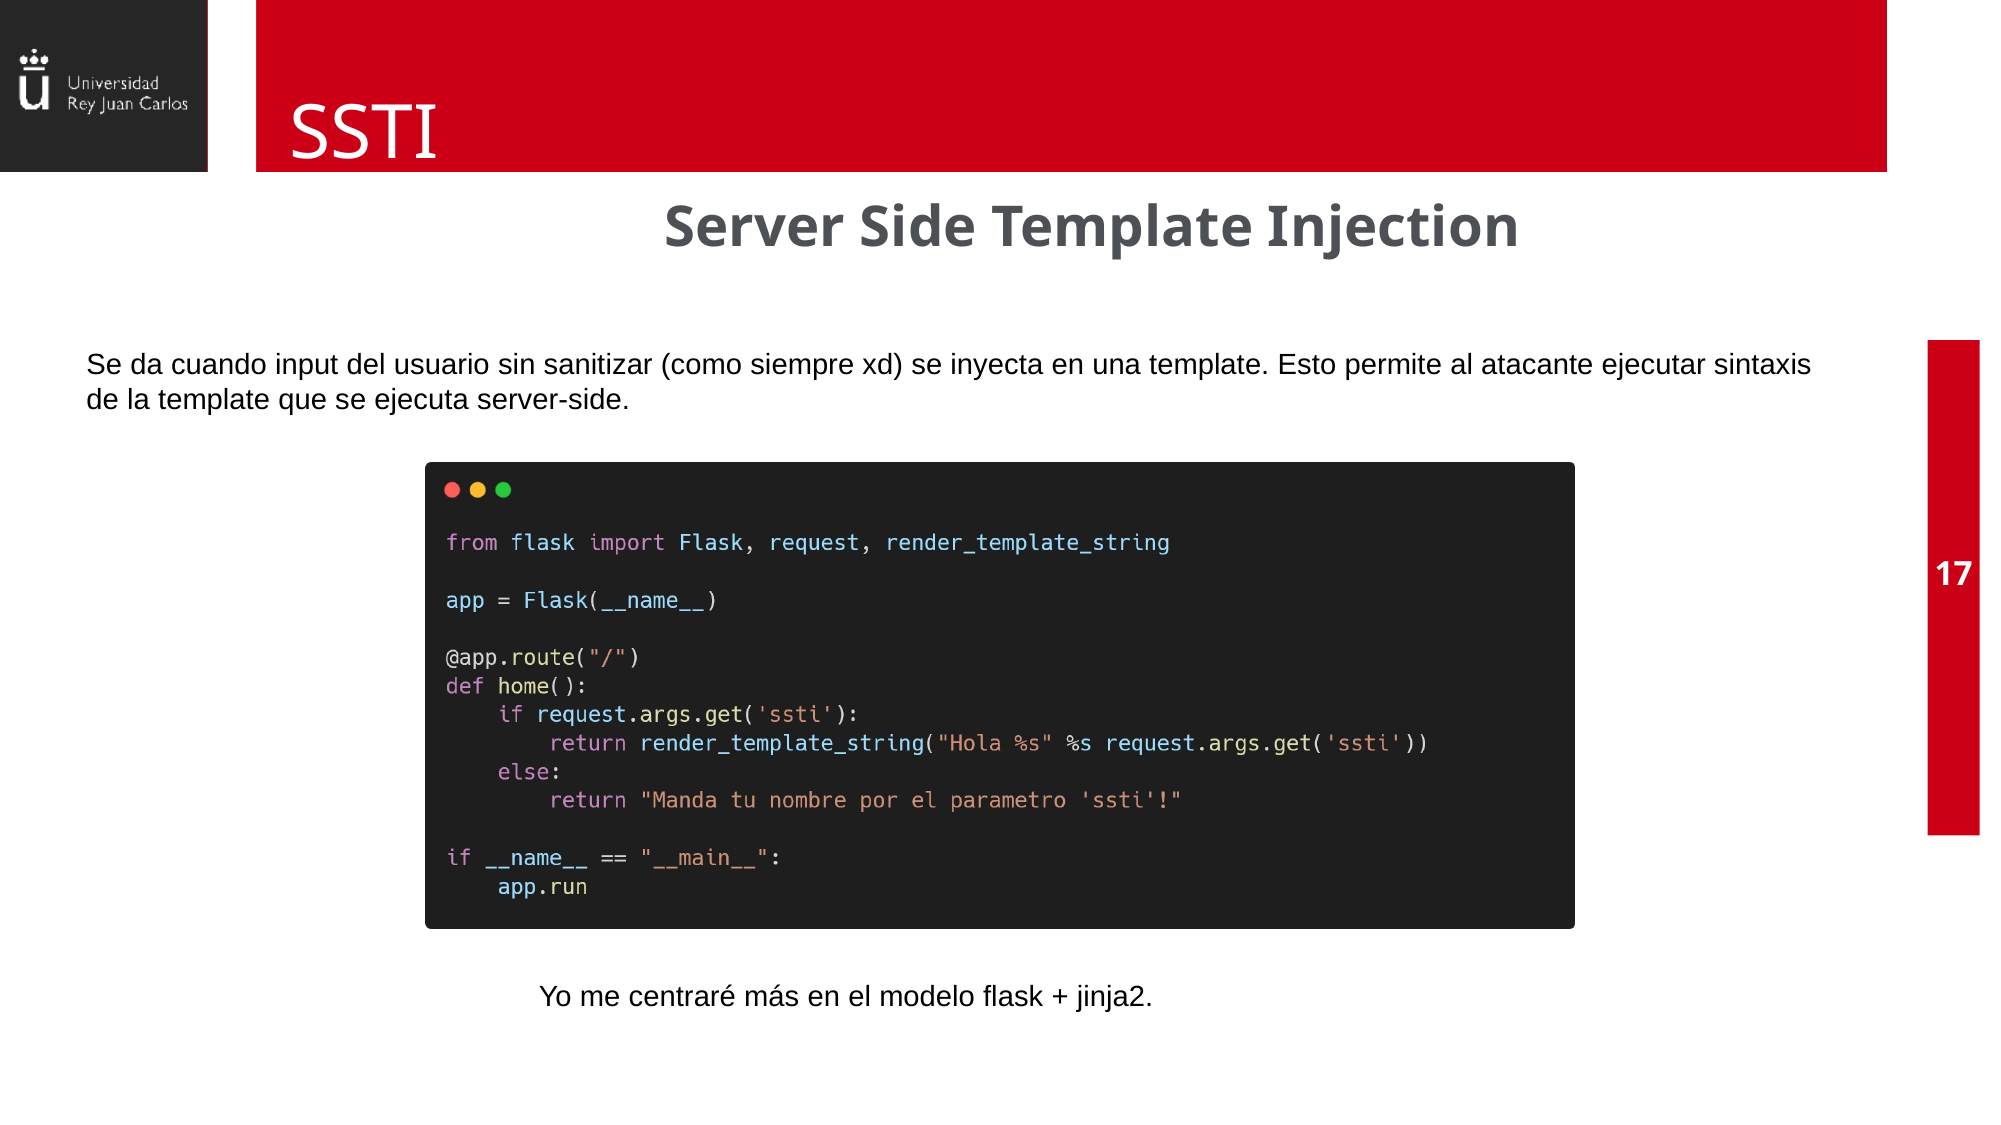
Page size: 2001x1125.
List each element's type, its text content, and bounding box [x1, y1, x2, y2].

text_box Yo me centraré más en el modelo flask + jinja2. [523, 970, 1309, 1021]
picture [0, 27, 244, 143]
slide_number 17 [1898, 544, 2000, 605]
title SSTI [274, 9, 1829, 182]
list Server Side Template Injection [258, 182, 1890, 321]
picture [425, 454, 1575, 930]
text_box Se da cuando input del usuario sin sanitizar (como siempre xd) se inyecta en una template. Esto permite al atacante ejecutar sintaxis de la template que se ejecuta server-side. [71, 337, 1845, 423]
